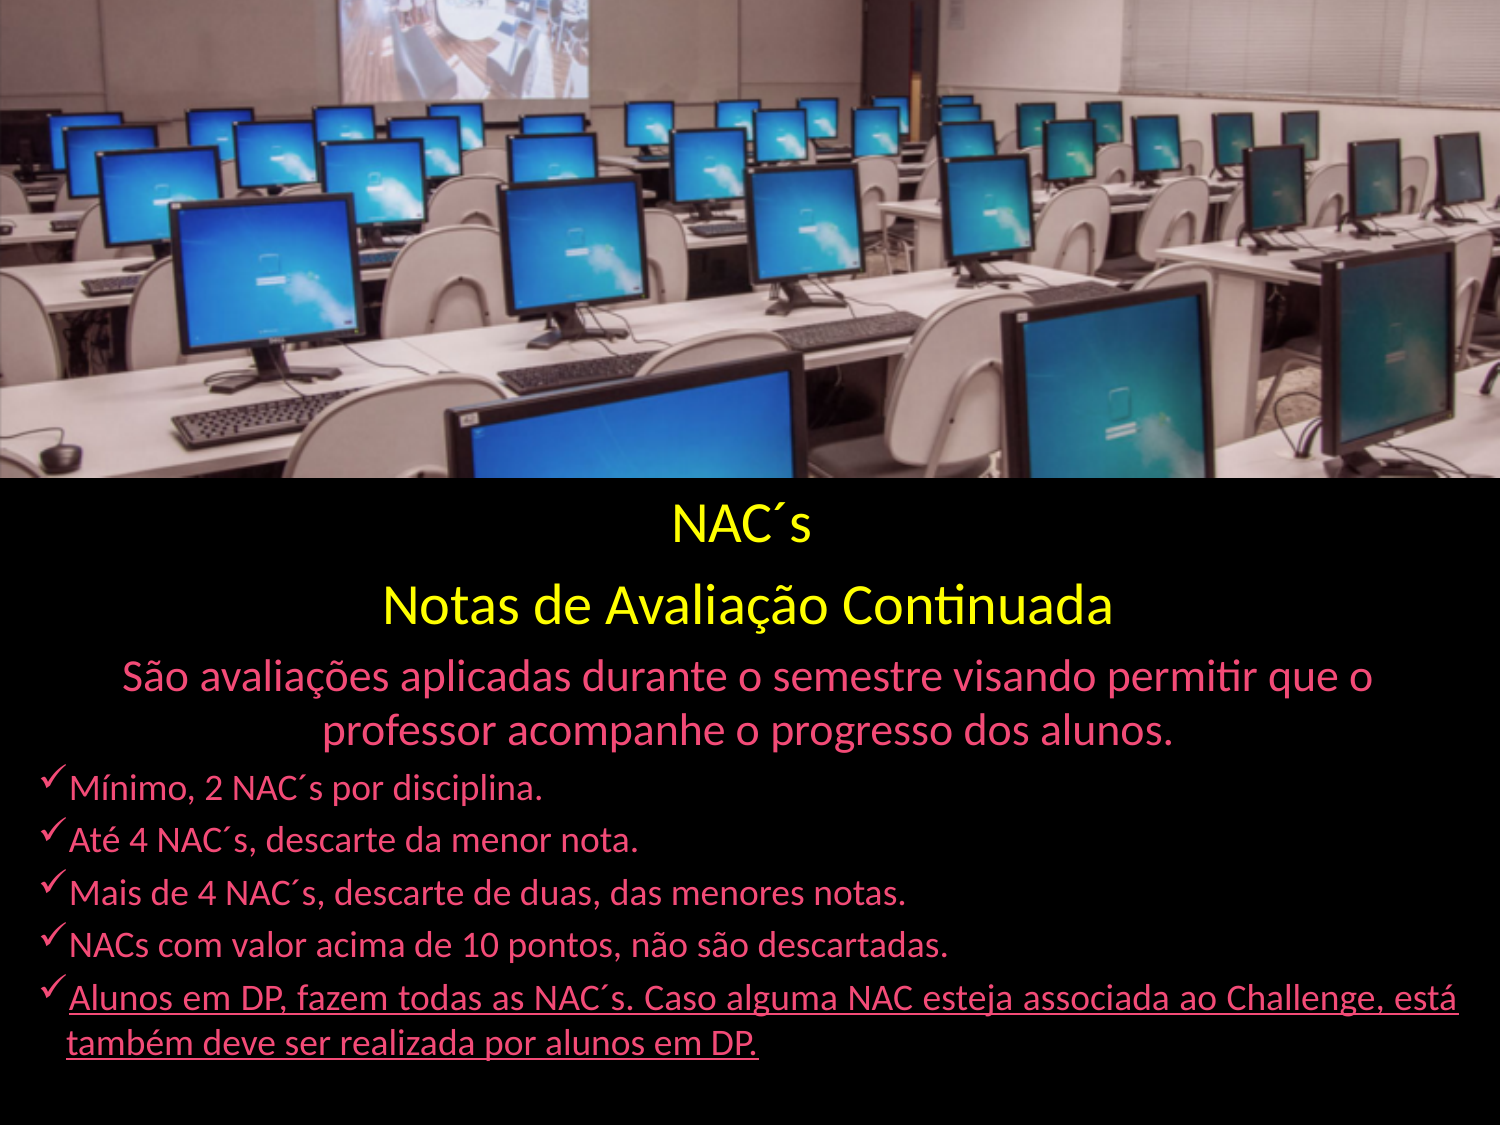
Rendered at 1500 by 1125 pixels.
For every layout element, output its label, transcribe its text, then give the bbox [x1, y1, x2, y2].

picture [0, 0, 1500, 478]
text_box NAC´s Notas de Avaliação Continuada São avaliações aplicadas durante o semestre visando permitir que o professor acompanhe o progresso dos alunos. Mínimo, 2 NAC´s por disciplina. Até 4 NAC´s, descarte da menor nota. Mais de 4 NAC´s, descarte de duas, das menores notas. NACs com valor acima de 10 pontos, não são descartadas. Alunos em DP, fazem todas as NAC´s. Caso alguma NAC esteja associada ao Challenge, está também deve ser realizada por alunos em DP. [23, 486, 1474, 707]
